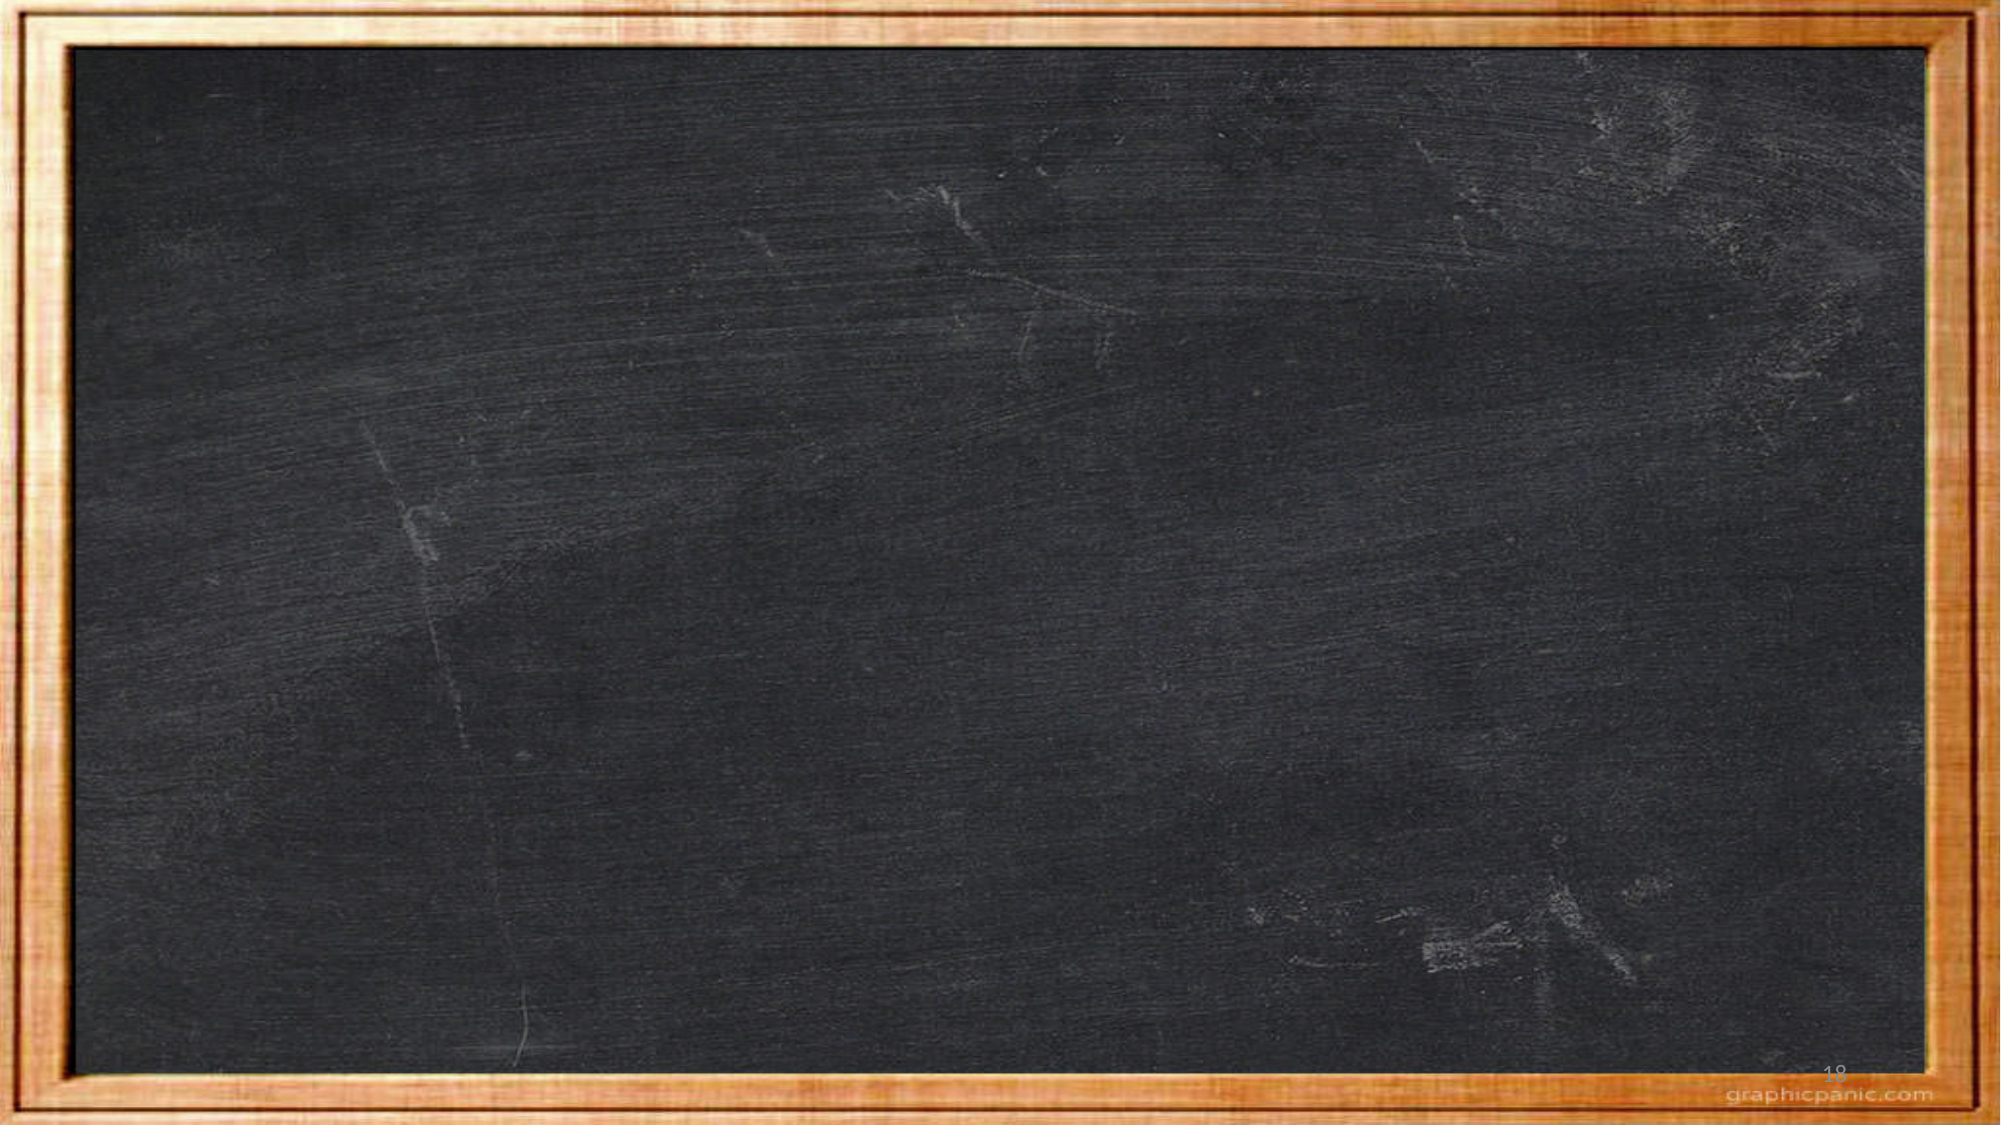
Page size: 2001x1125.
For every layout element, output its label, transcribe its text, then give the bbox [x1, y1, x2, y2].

picture [0, 0, 2001, 1125]
slide_number 18 [1412, 1042, 1863, 1103]
